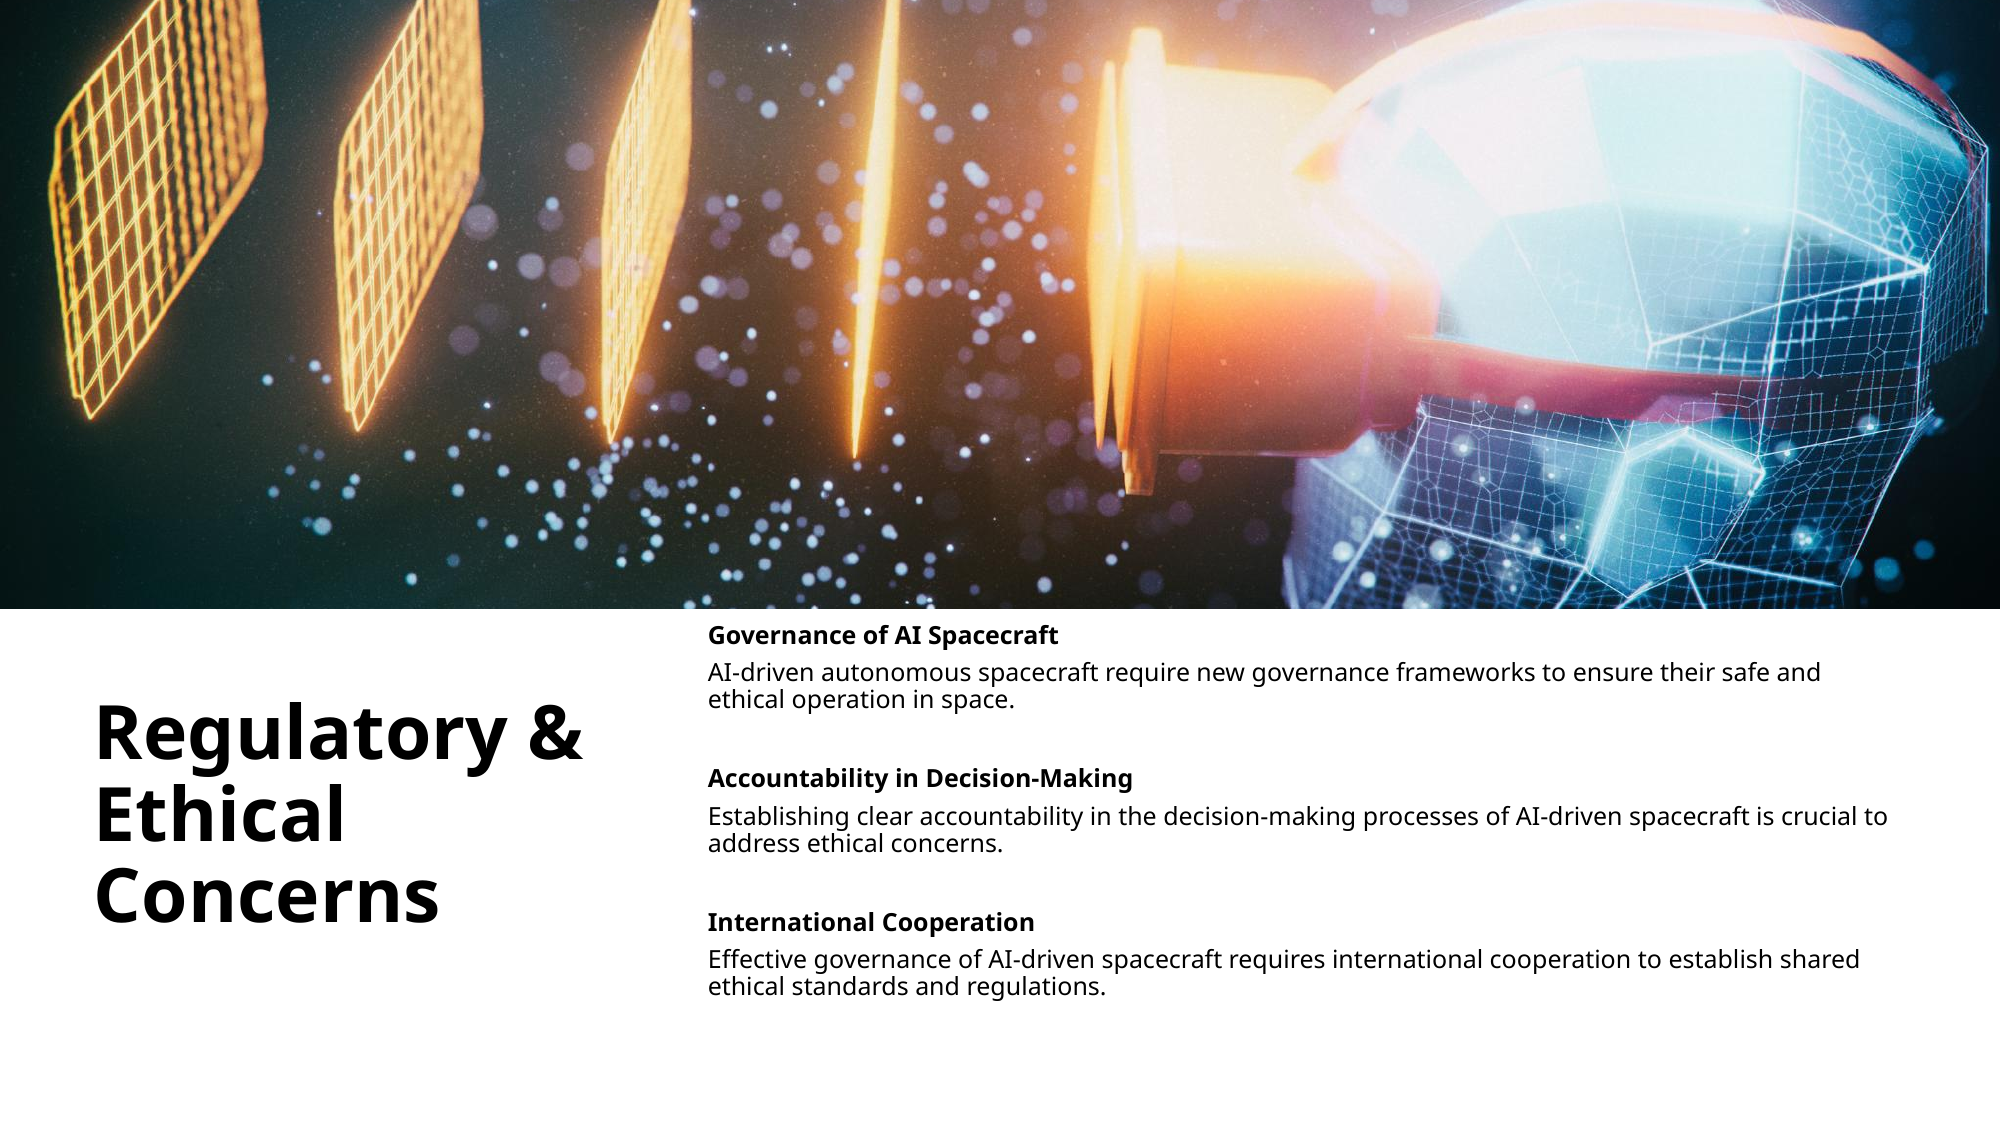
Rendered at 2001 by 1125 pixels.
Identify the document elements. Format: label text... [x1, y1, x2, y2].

list Governance of AI Spacecraft AI-driven autonomous spacecraft require new governance frameworks to ensure their safe and ethical operation in space. Accountability in Decision-Making Establishing clear accountability in the decision-making processes of AI-driven spacecraft is crucial to address ethical concerns. International Cooperation Effective governance of AI-driven spacecraft requires international cooperation to establish shared ethical standards and regulations. [692, 615, 1921, 1018]
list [0, 0, 2000, 610]
title Regulatory & Ethical Concerns [78, 615, 619, 1018]
